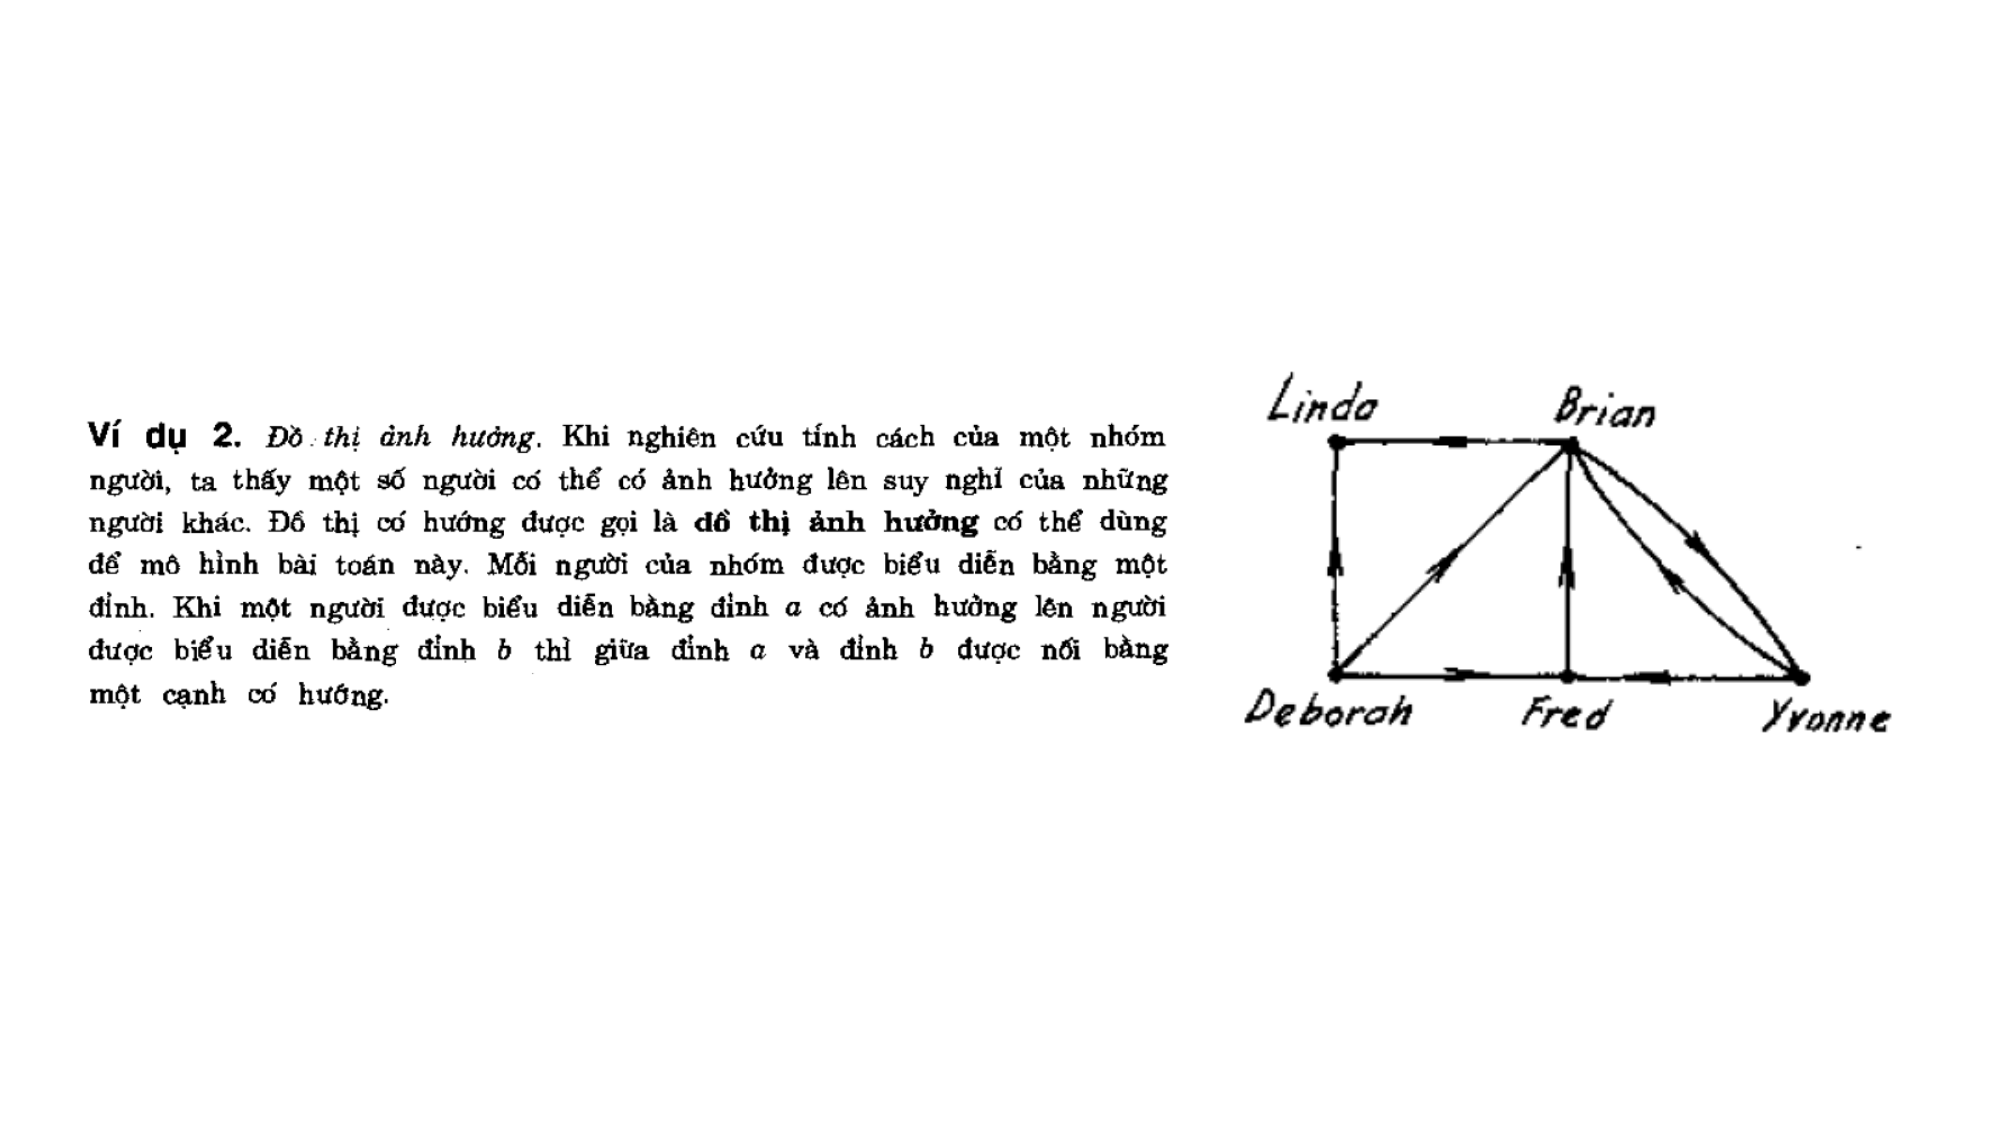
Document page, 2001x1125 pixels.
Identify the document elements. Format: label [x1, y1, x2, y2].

picture [1235, 354, 1921, 771]
picture [79, 408, 1182, 717]
